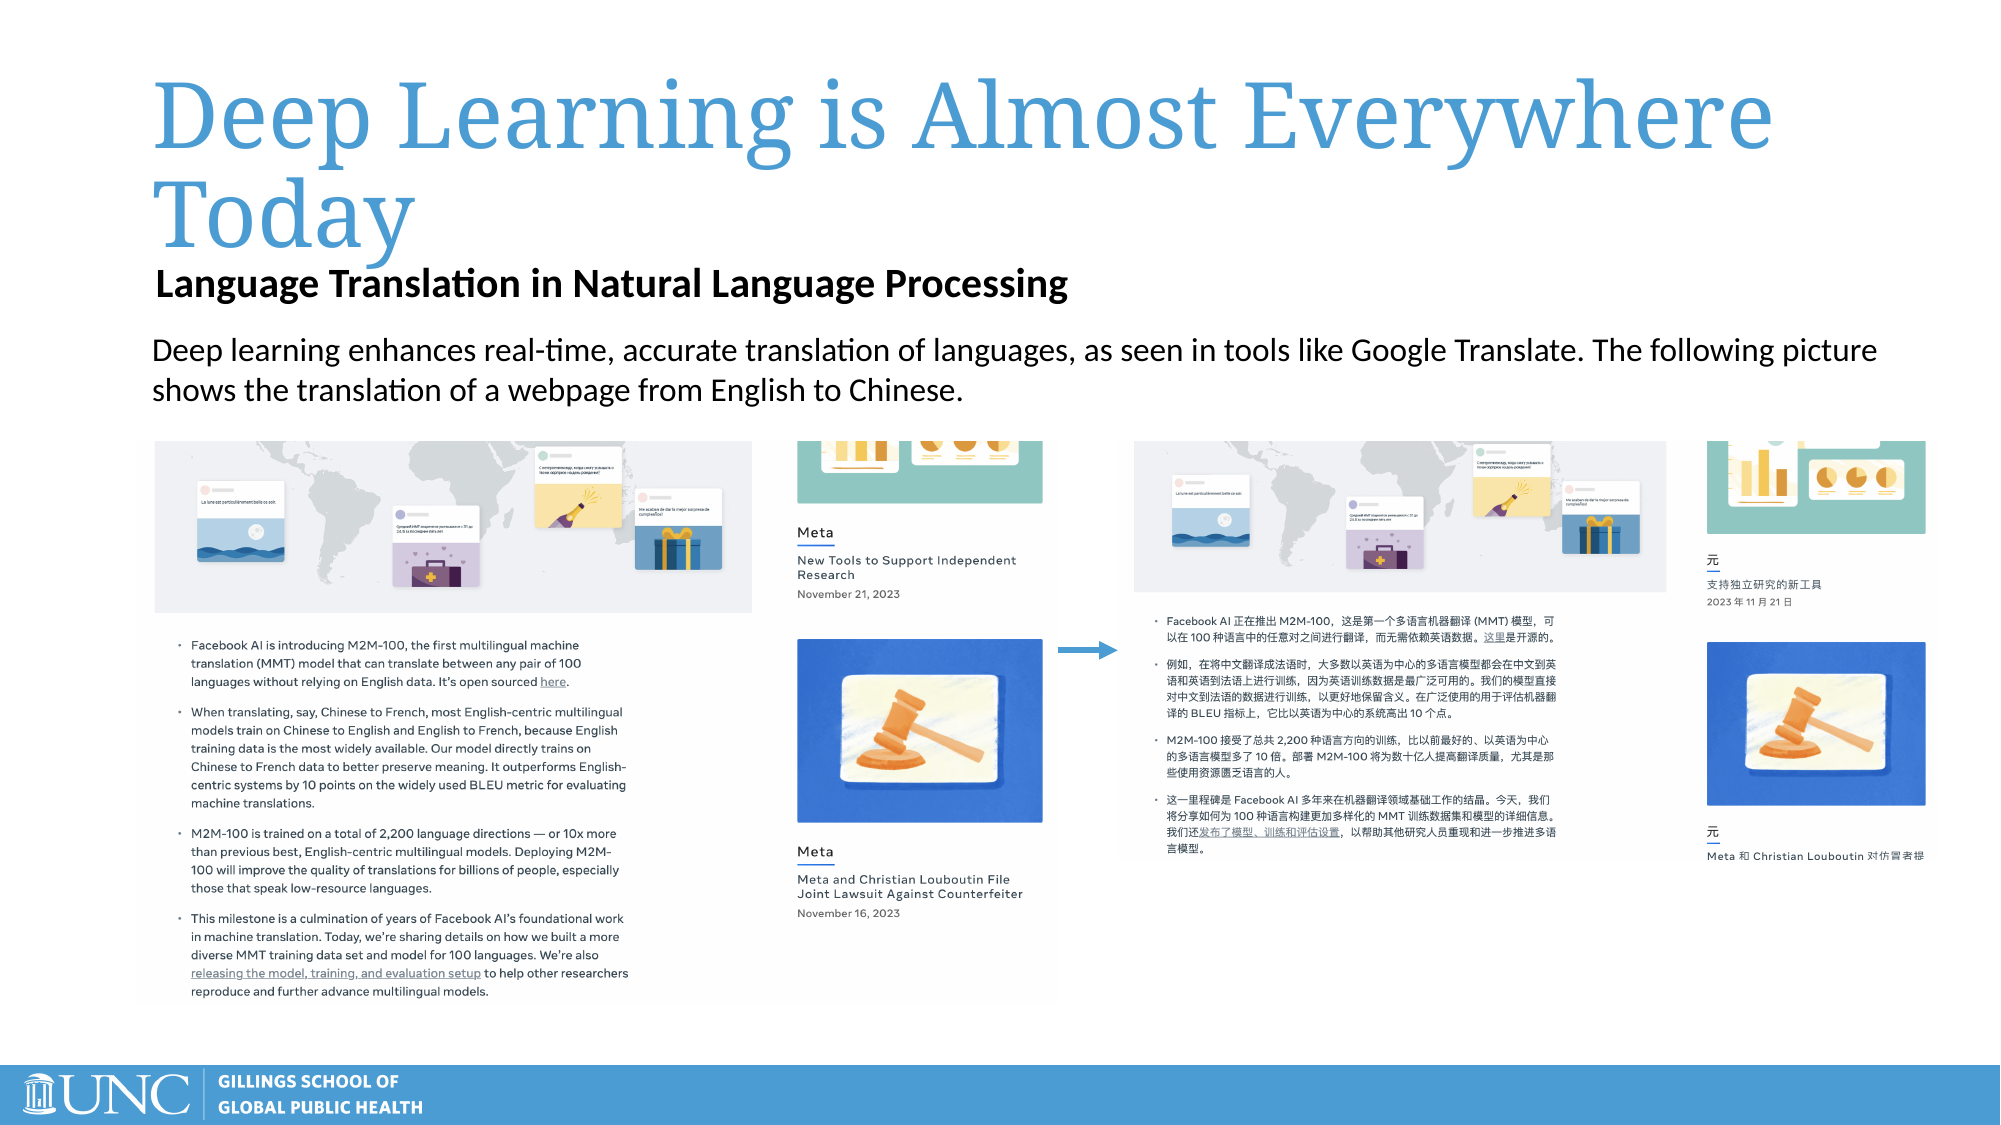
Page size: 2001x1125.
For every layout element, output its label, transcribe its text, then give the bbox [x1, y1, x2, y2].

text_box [137, 441, 1938, 1005]
picture [23, 1068, 422, 1120]
text_box Language Translation in Natural Language Processing [141, 248, 1084, 314]
text_box Deep learning enhances real-time, accurate translation of languages, as seen in tools like Google Translate. The following picture shows the translation of a webpage from English to Chinese. [137, 321, 1938, 416]
title Deep Learning is Almost Everywhere Today [137, 59, 1863, 278]
